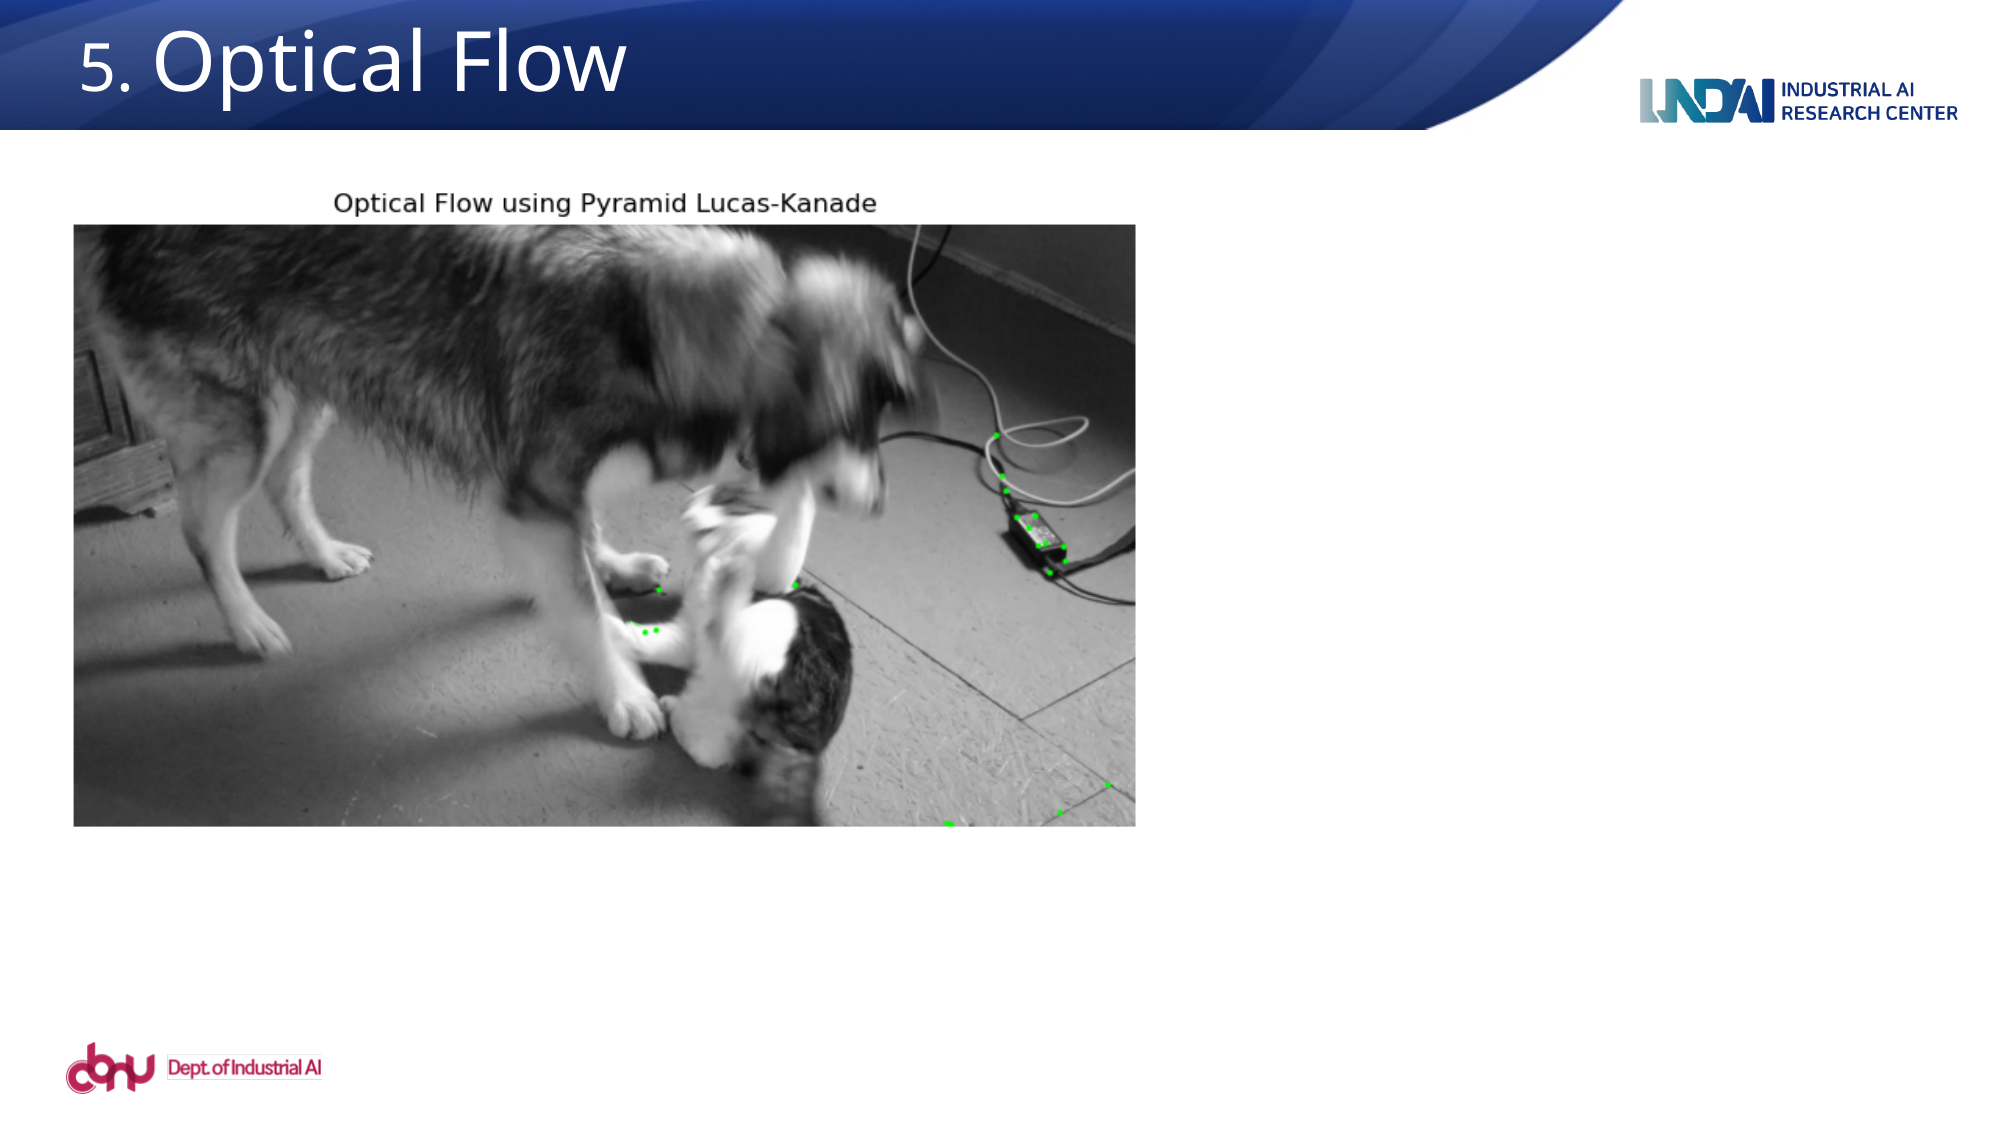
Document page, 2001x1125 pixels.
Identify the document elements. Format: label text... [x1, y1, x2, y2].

text_box 5. Optical Flow [63, 12, 1500, 118]
picture [0, 0, 2000, 130]
picture [63, 166, 1153, 852]
picture [66, 1042, 333, 1094]
